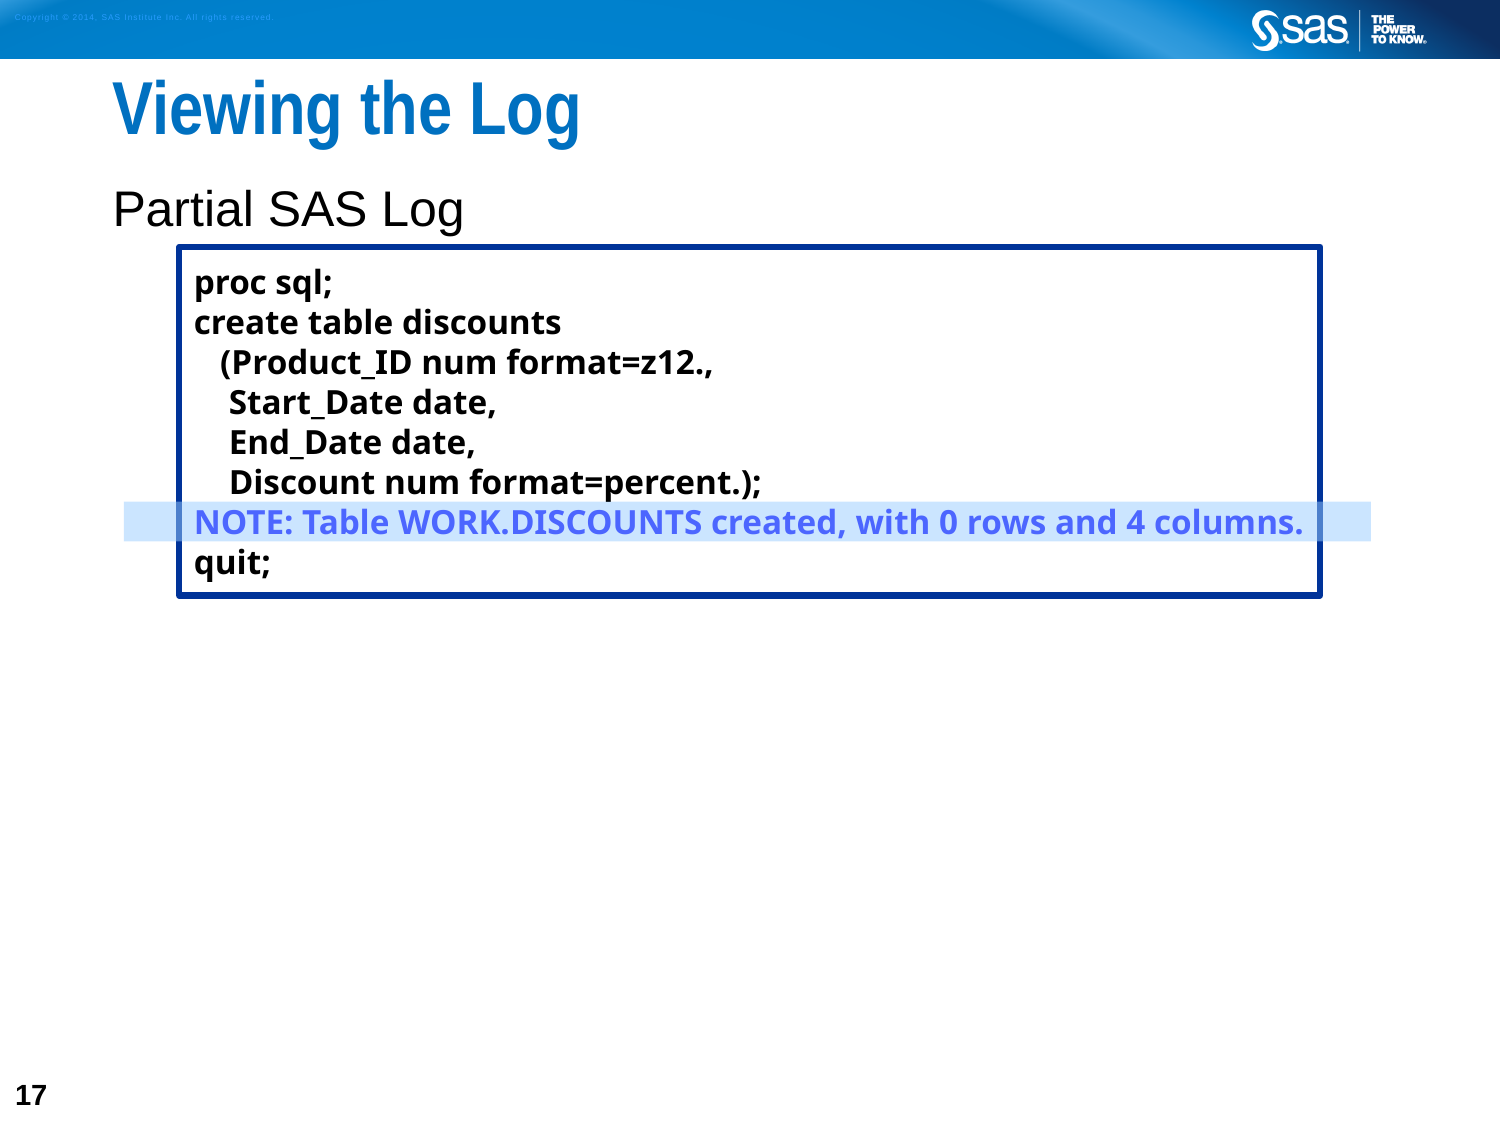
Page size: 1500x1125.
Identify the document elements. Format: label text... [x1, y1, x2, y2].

title Viewing the Log [112, 75, 1500, 187]
picture [0, 0, 1500, 59]
list Partial SAS Log [112, 176, 1400, 876]
